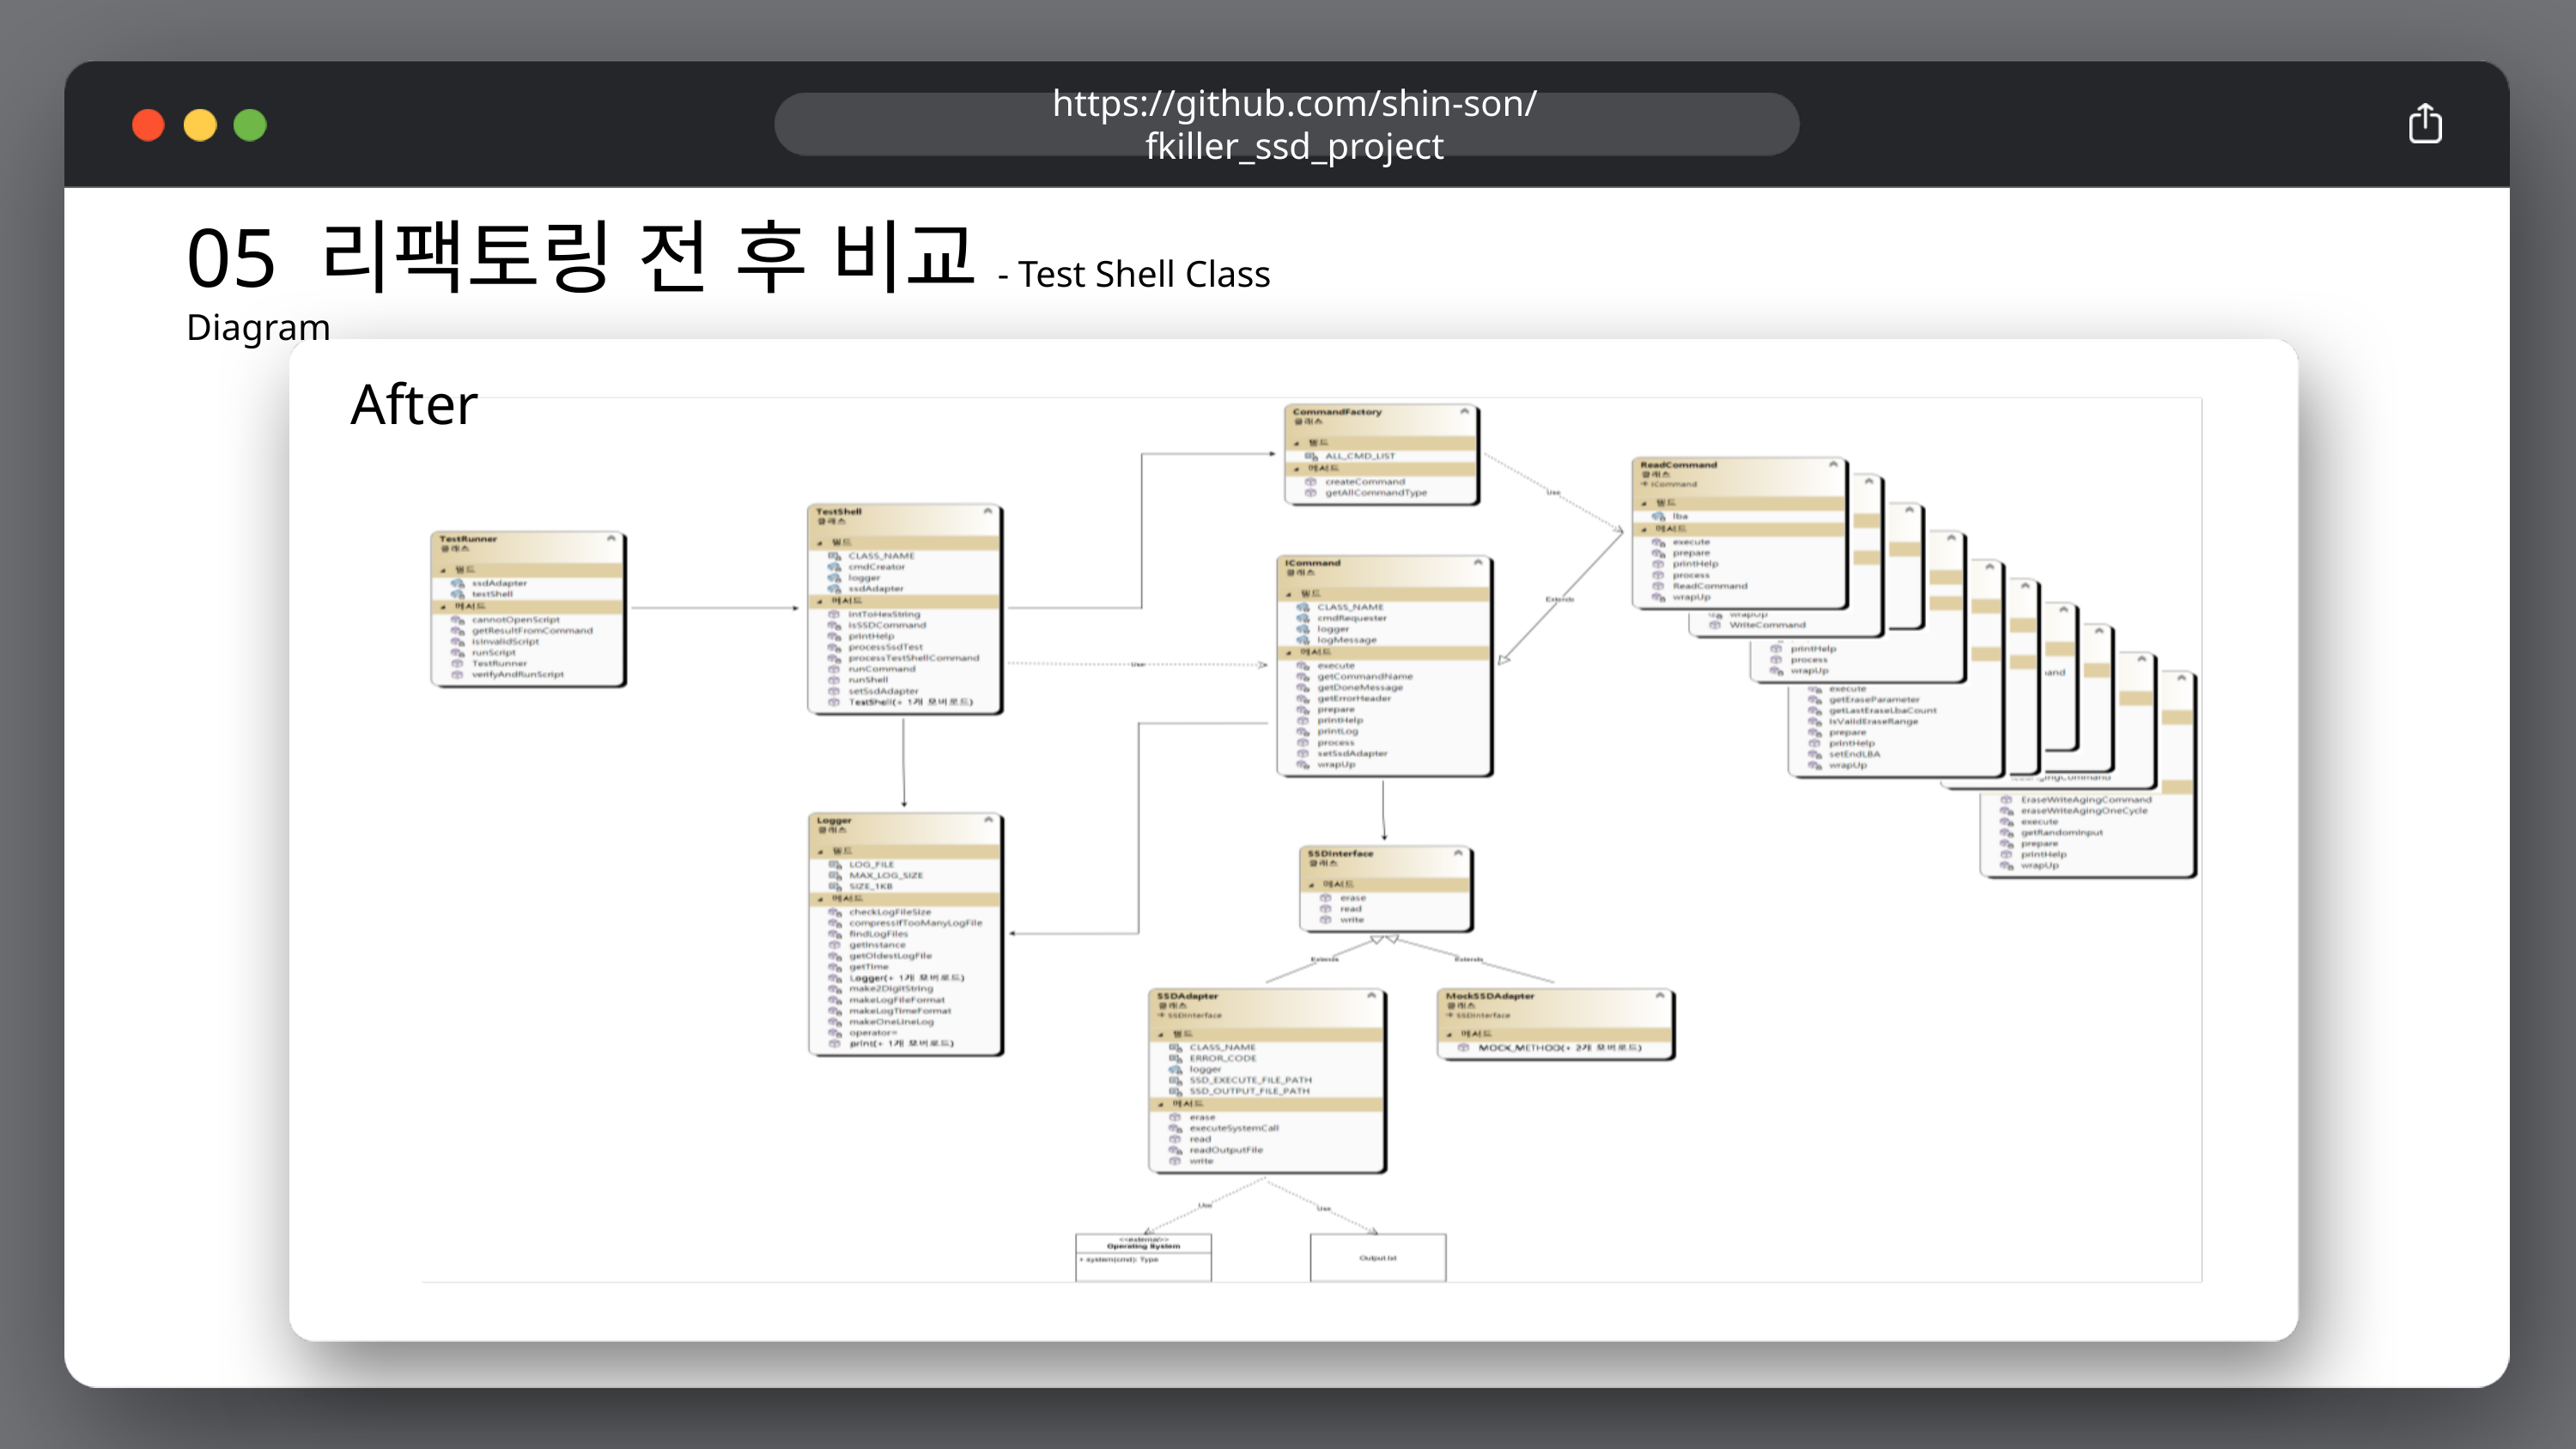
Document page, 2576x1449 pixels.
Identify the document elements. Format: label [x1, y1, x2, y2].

picture [64, 60, 2511, 1388]
